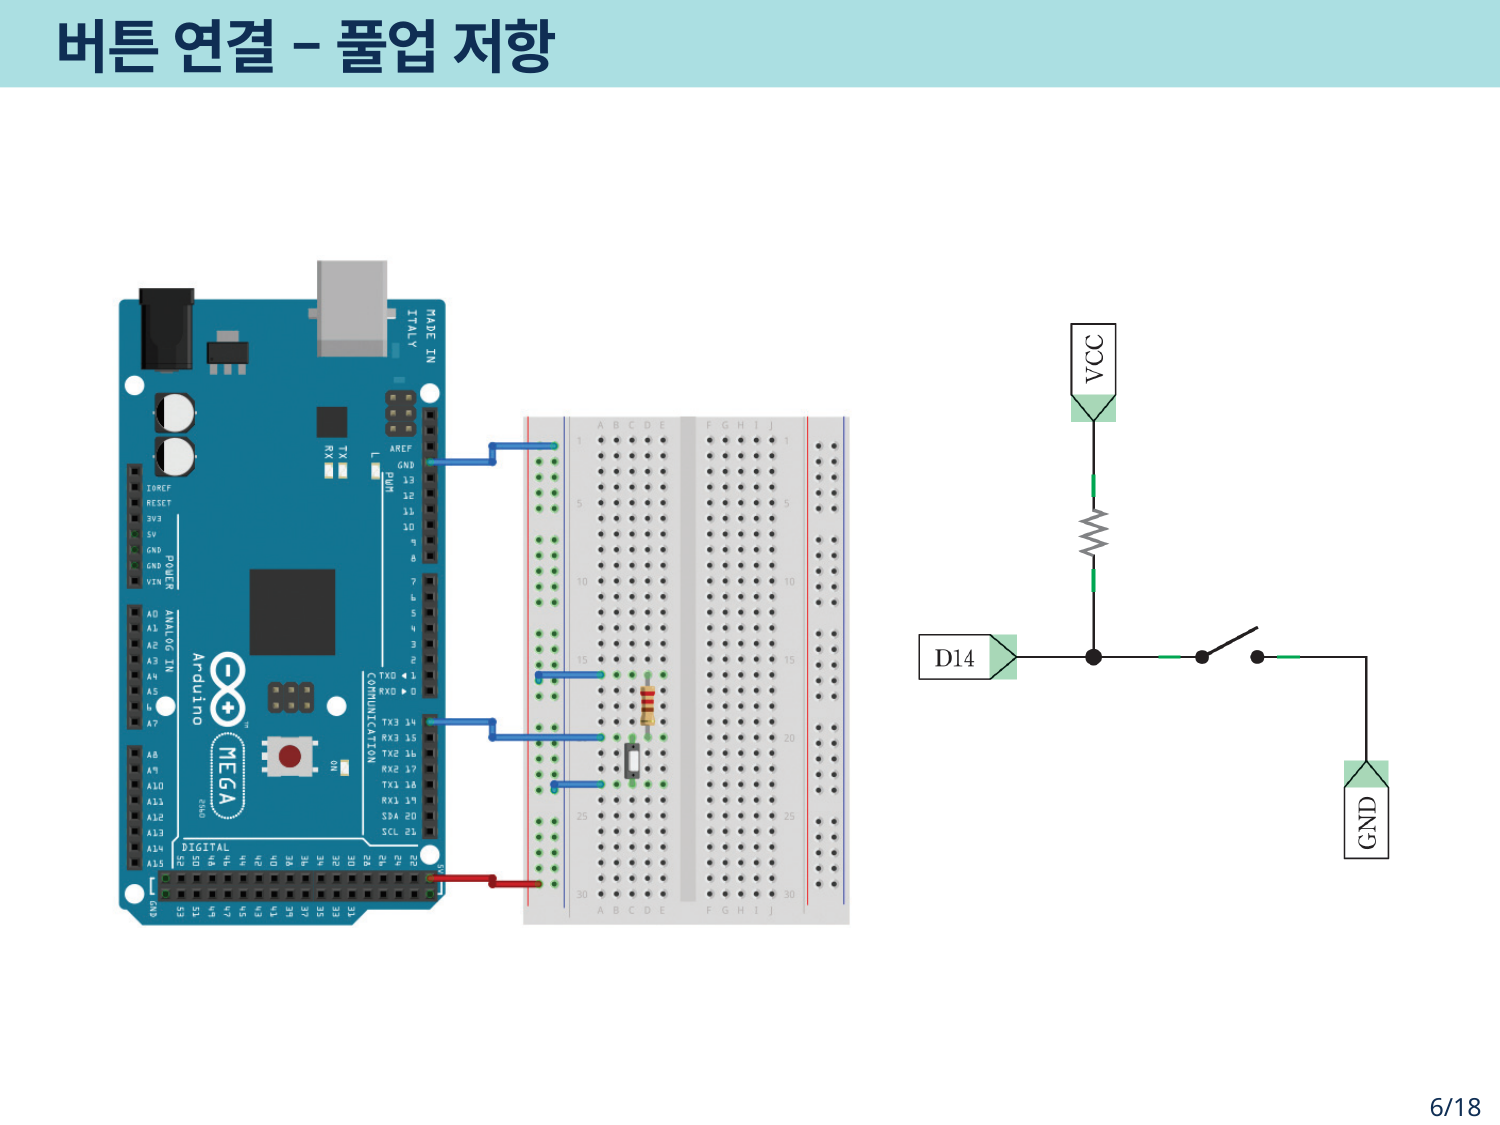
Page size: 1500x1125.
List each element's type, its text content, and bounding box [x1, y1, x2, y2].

picture [915, 319, 1396, 863]
title 버튼 연결 – 풀업 저항 [40, 5, 1288, 84]
picture [111, 255, 856, 928]
